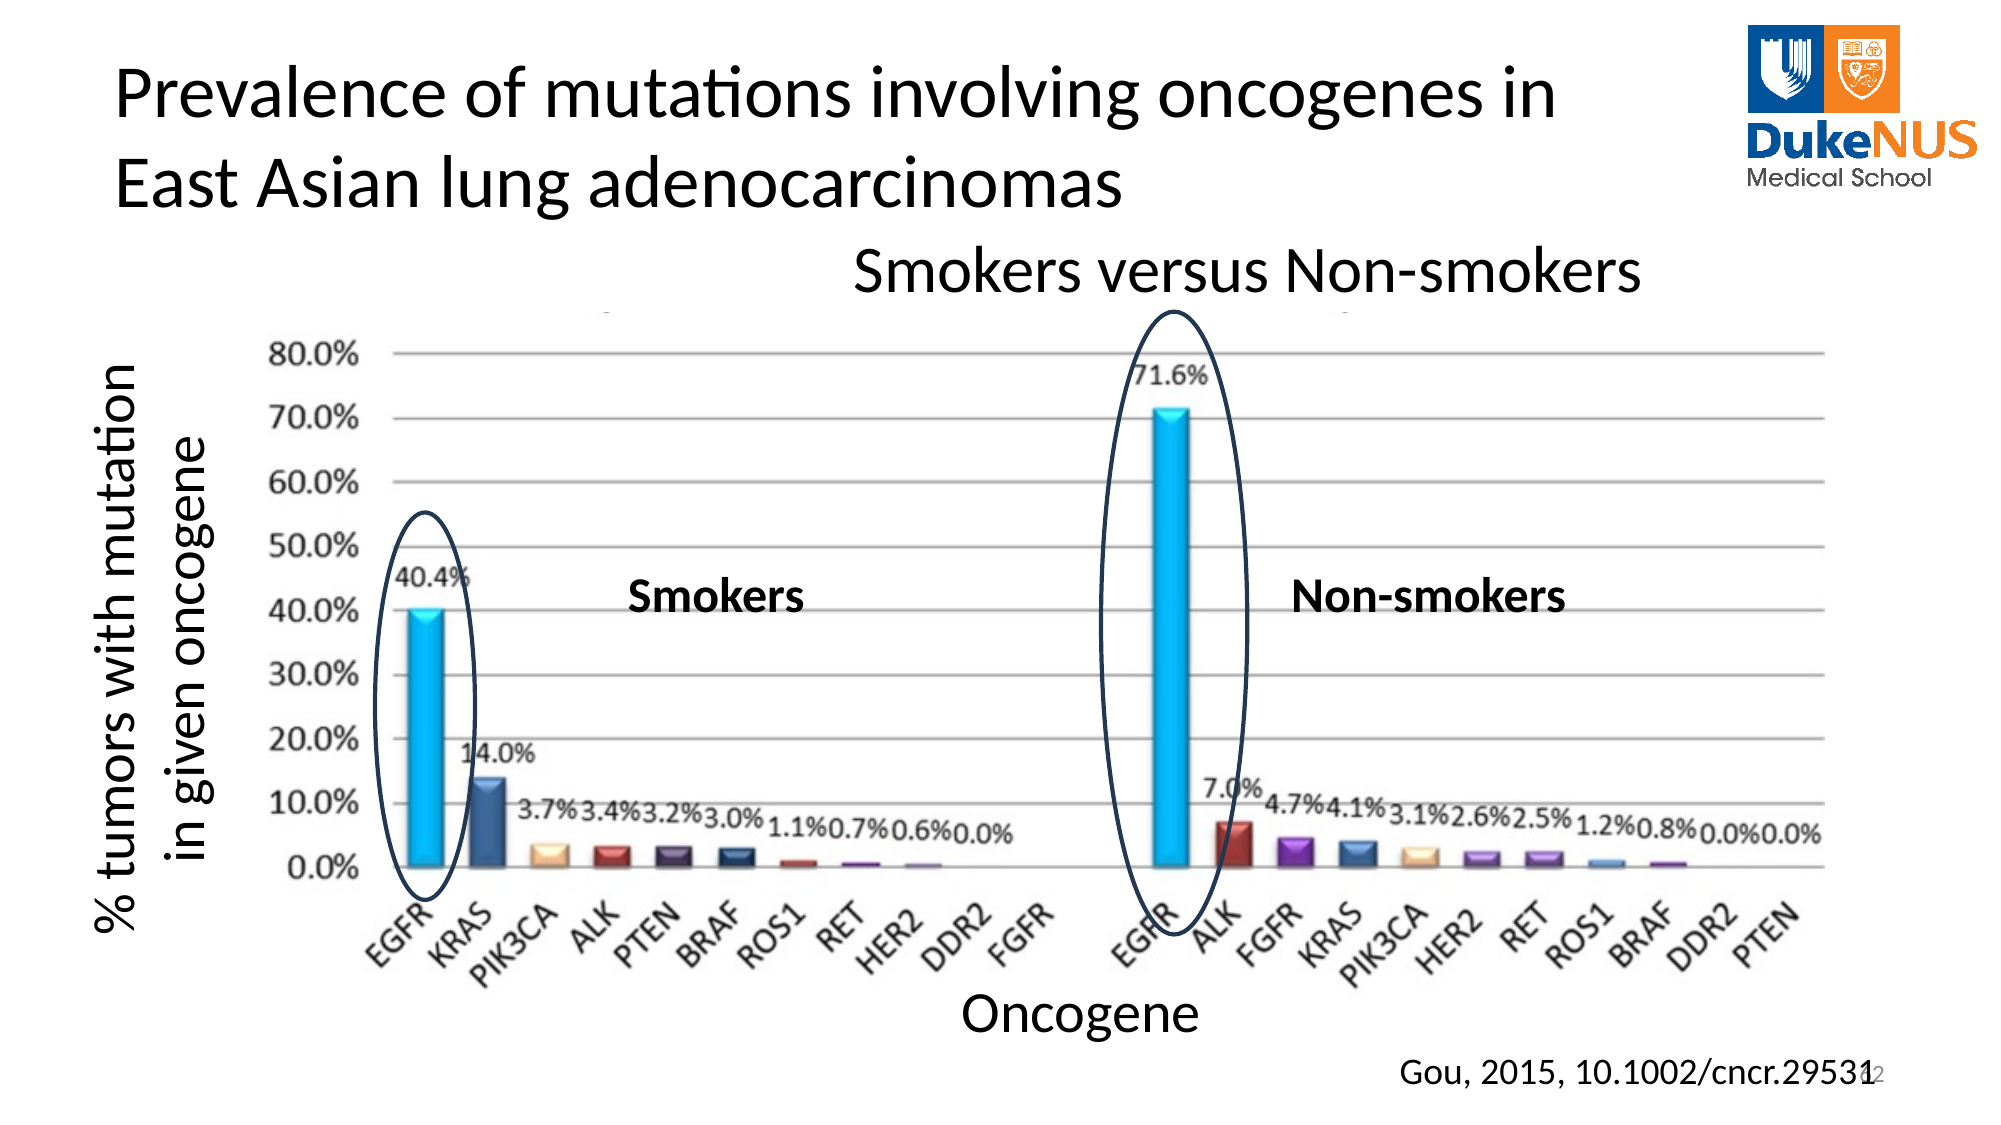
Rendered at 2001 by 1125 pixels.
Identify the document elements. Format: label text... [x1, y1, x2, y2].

title Prevalence of mutations involving oncogenes in East Asian lung adenocarcinomas [99, 45, 1588, 310]
text_box Smokers versus Non-smokers [839, 218, 1827, 312]
picture [1737, 12, 1978, 189]
text_box Oncogene [899, 1019, 1263, 1052]
text_box % tumors with mutation in given oncogene [68, 325, 224, 974]
slide_number 62 [1433, 1042, 1900, 1103]
picture [267, 312, 1826, 1008]
text_box Gou, 2015, 10.1002/cncr.29531 [1361, 1039, 1892, 1100]
